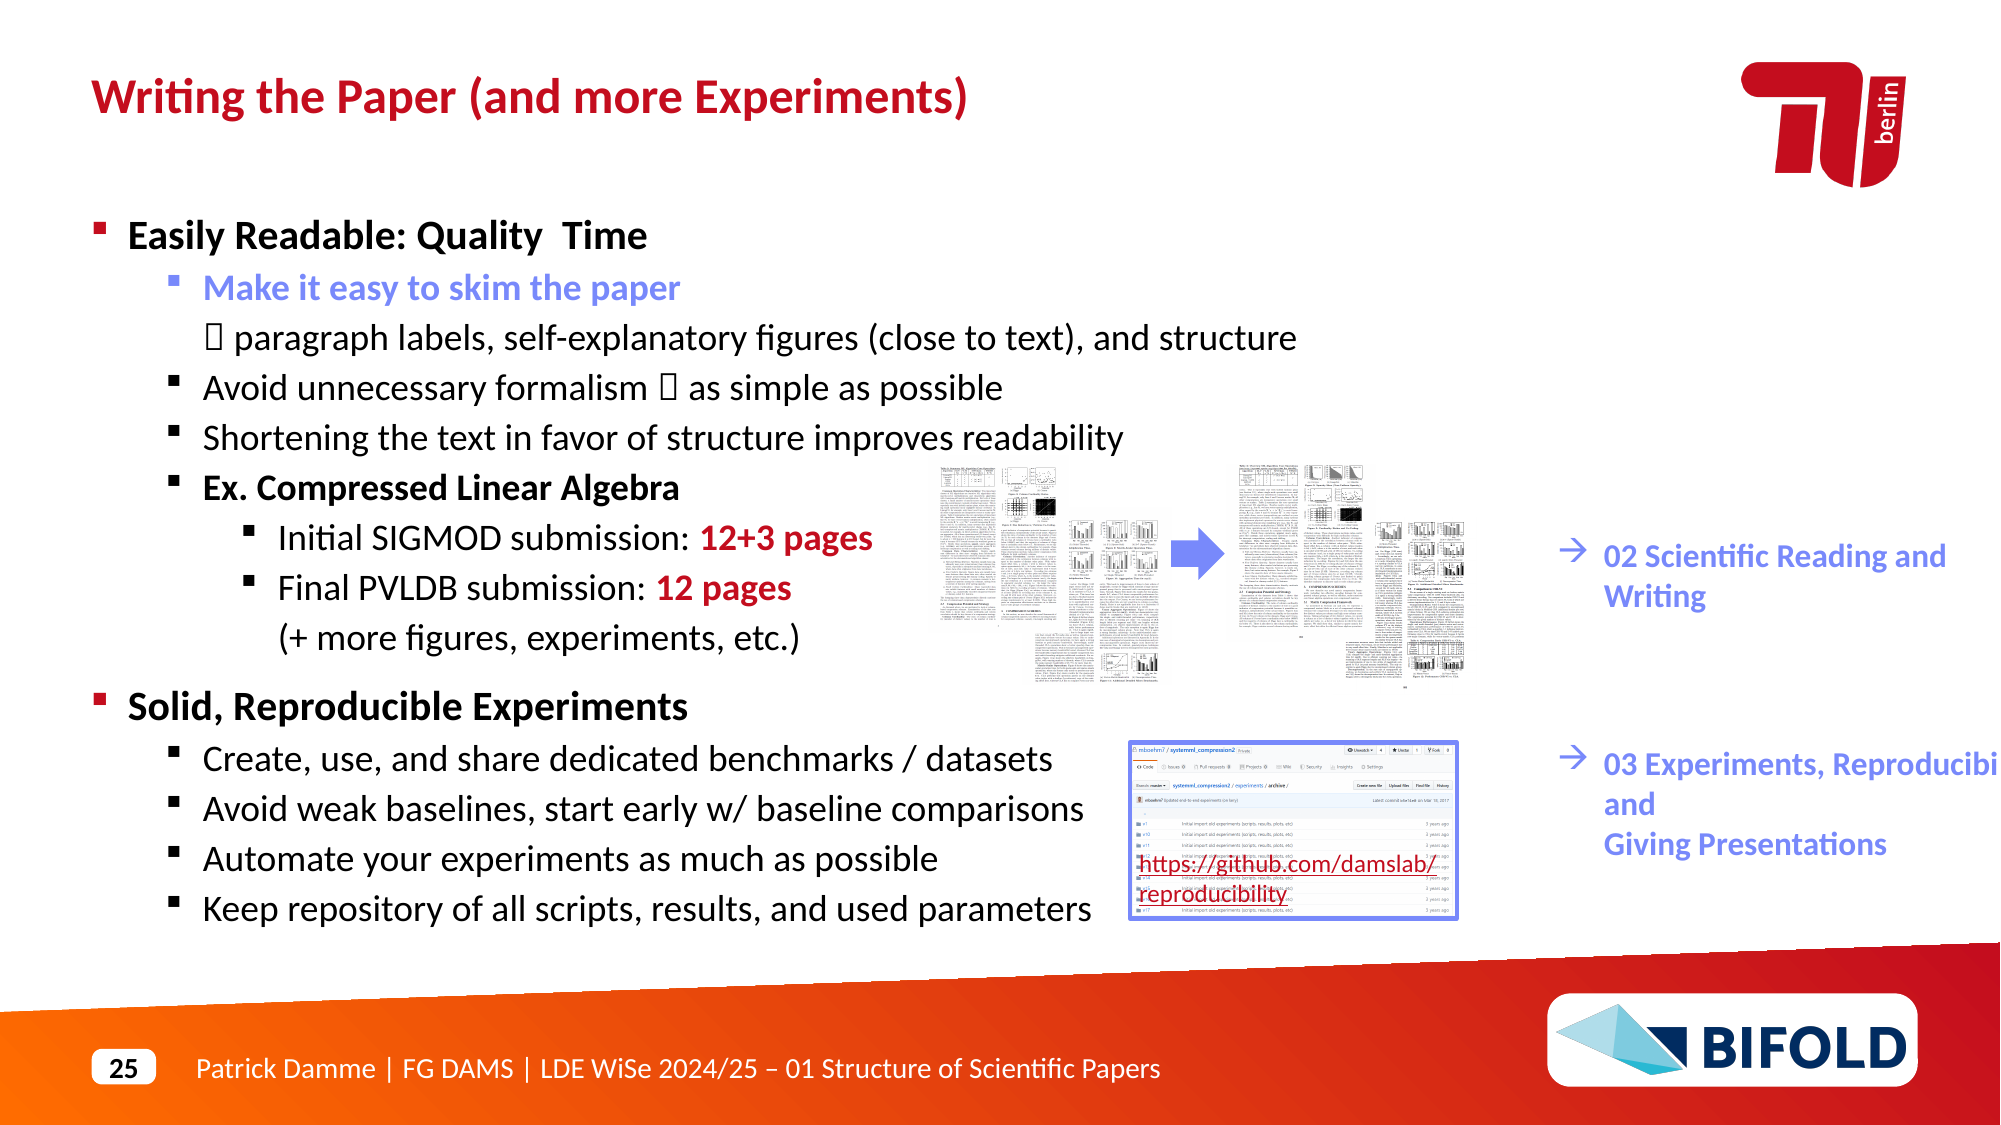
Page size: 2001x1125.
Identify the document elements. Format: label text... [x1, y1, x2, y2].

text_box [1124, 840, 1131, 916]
text_box [1172, 526, 1226, 582]
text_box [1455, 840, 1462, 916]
picture [1556, 1004, 1906, 1075]
text_box 02 Scientific Reading and Writing [1557, 527, 2000, 622]
list Writing the Paper (and more Experiments) [91, 65, 1455, 183]
picture [928, 455, 1172, 685]
text_box 03 Experiments, Reproducibility, and Giving Presentations [1557, 734, 2000, 869]
picture [1131, 744, 1455, 917]
picture [1741, 62, 1906, 188]
picture [1226, 463, 1477, 695]
